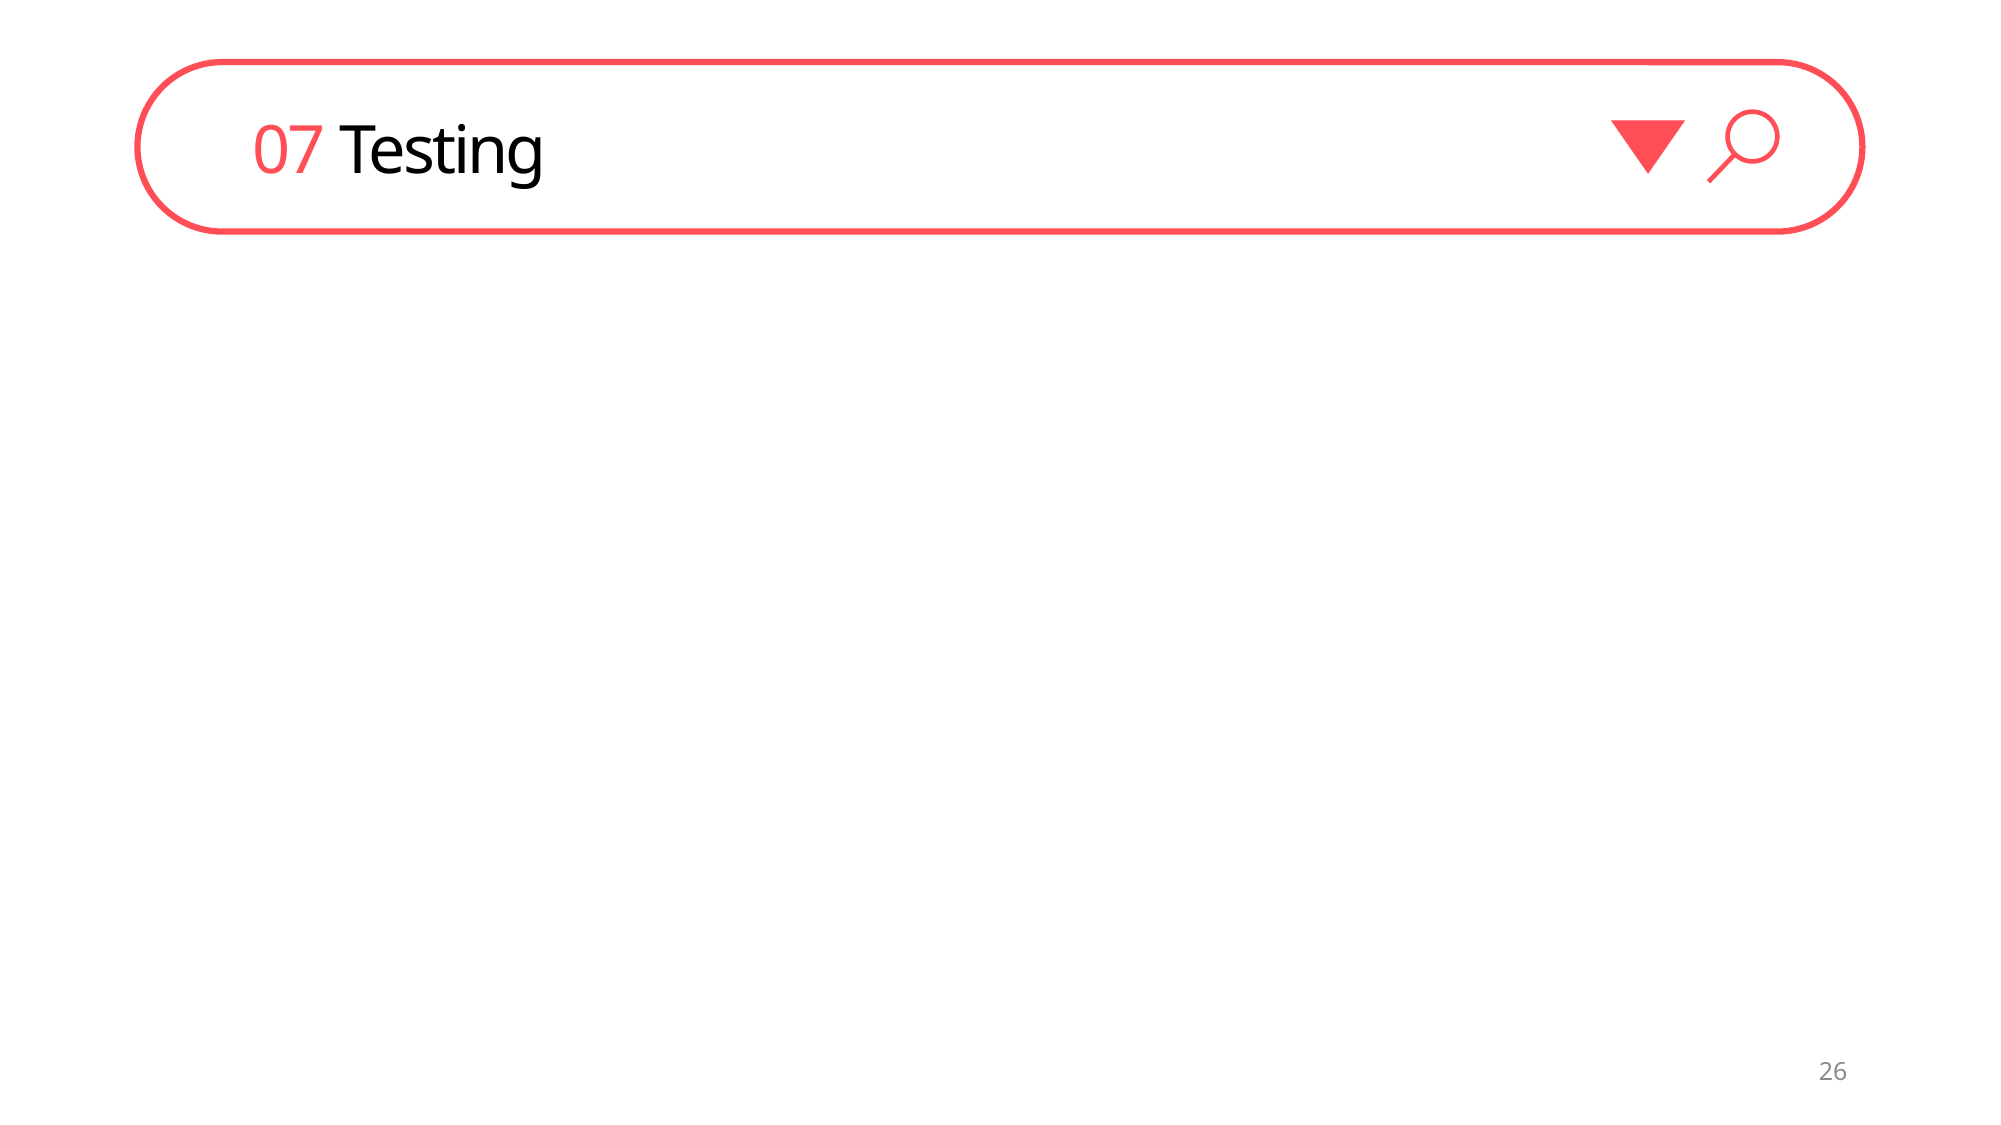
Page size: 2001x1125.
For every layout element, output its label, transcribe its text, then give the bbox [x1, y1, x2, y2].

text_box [137, 62, 1863, 232]
slide_number 26 [1412, 1042, 1863, 1103]
